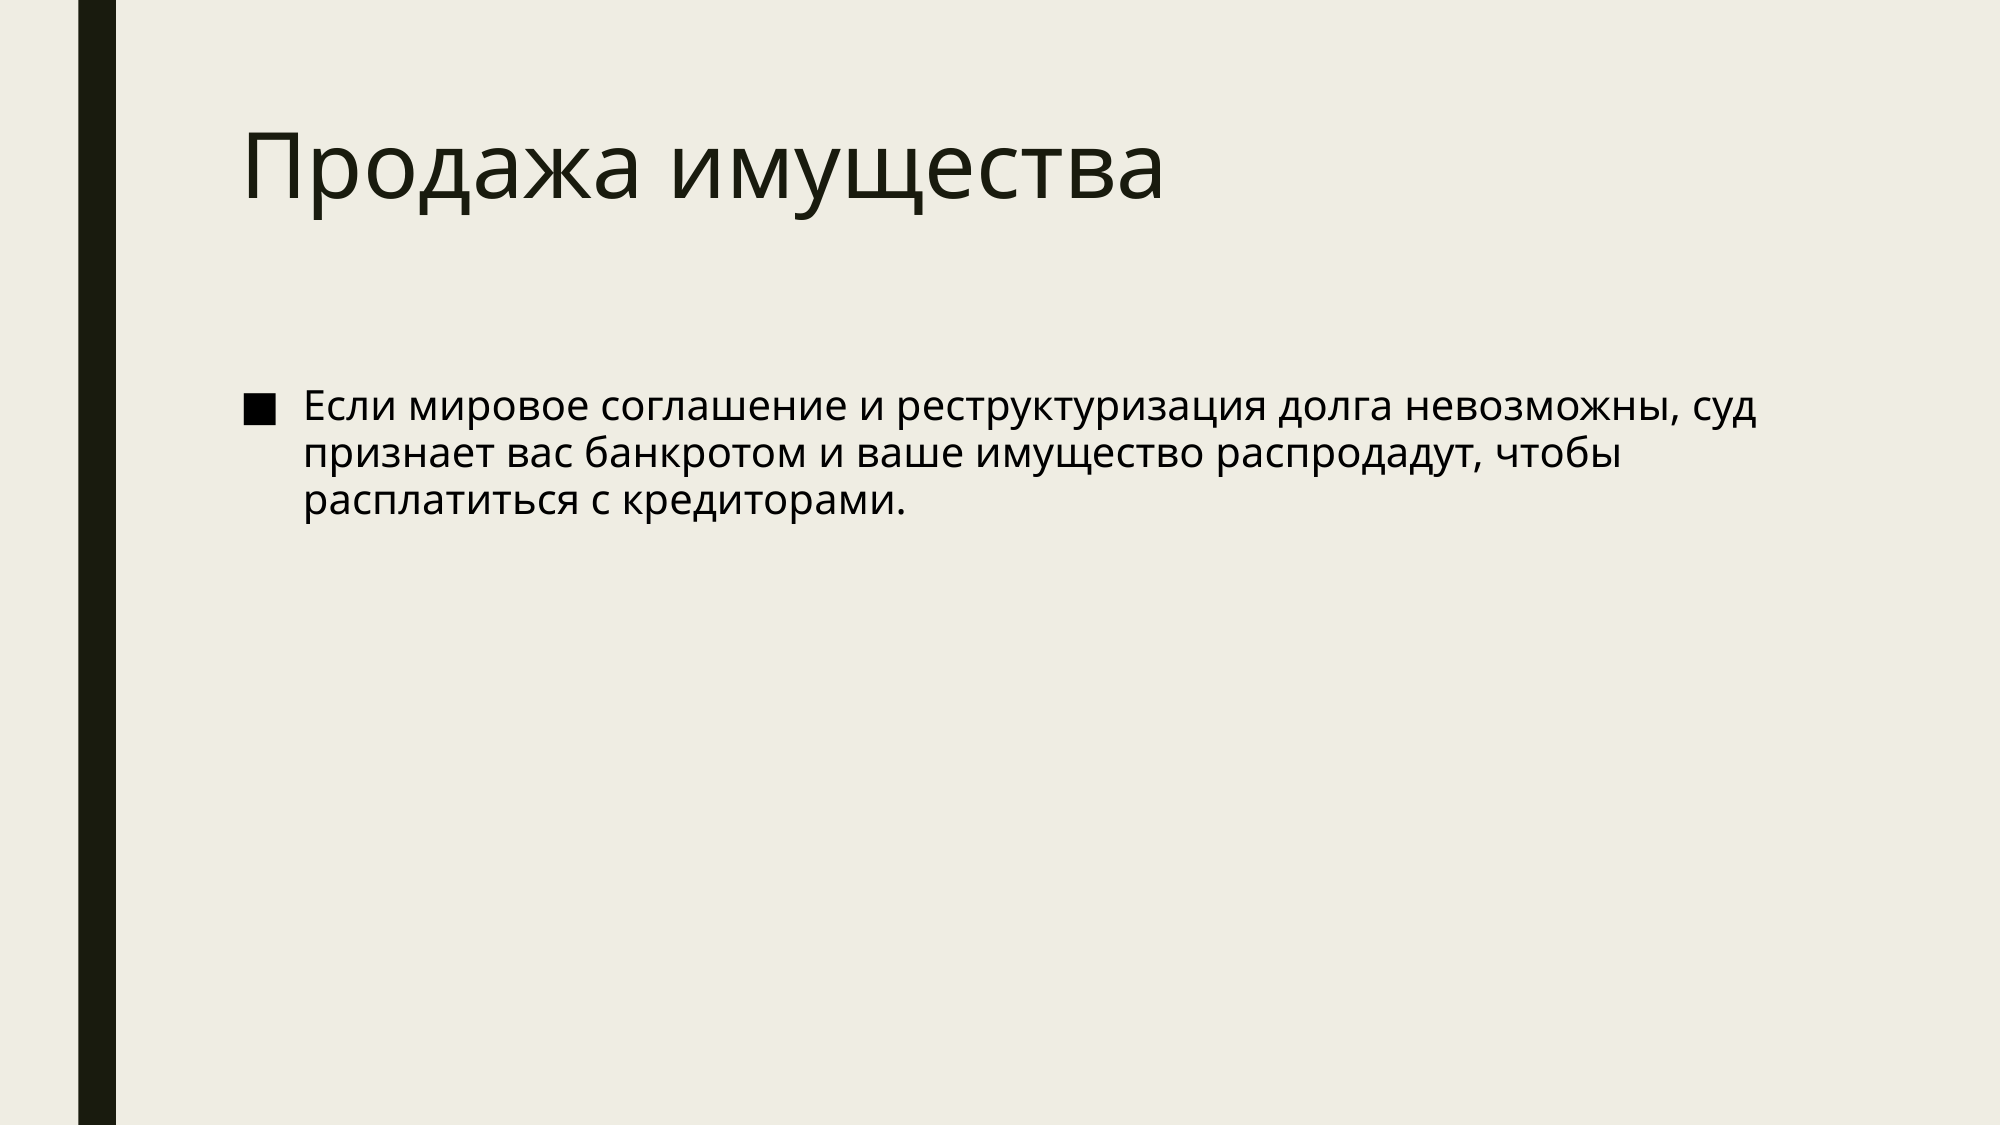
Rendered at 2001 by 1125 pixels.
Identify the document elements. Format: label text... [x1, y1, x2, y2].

list Если мировое соглашение и реструктуризация долга невозможны, суд признает вас банкротом и ваше имущество распродадут, чтобы расплатиться с кредиторами. [225, 375, 1800, 963]
title Продажа имущества [225, 112, 1800, 357]
